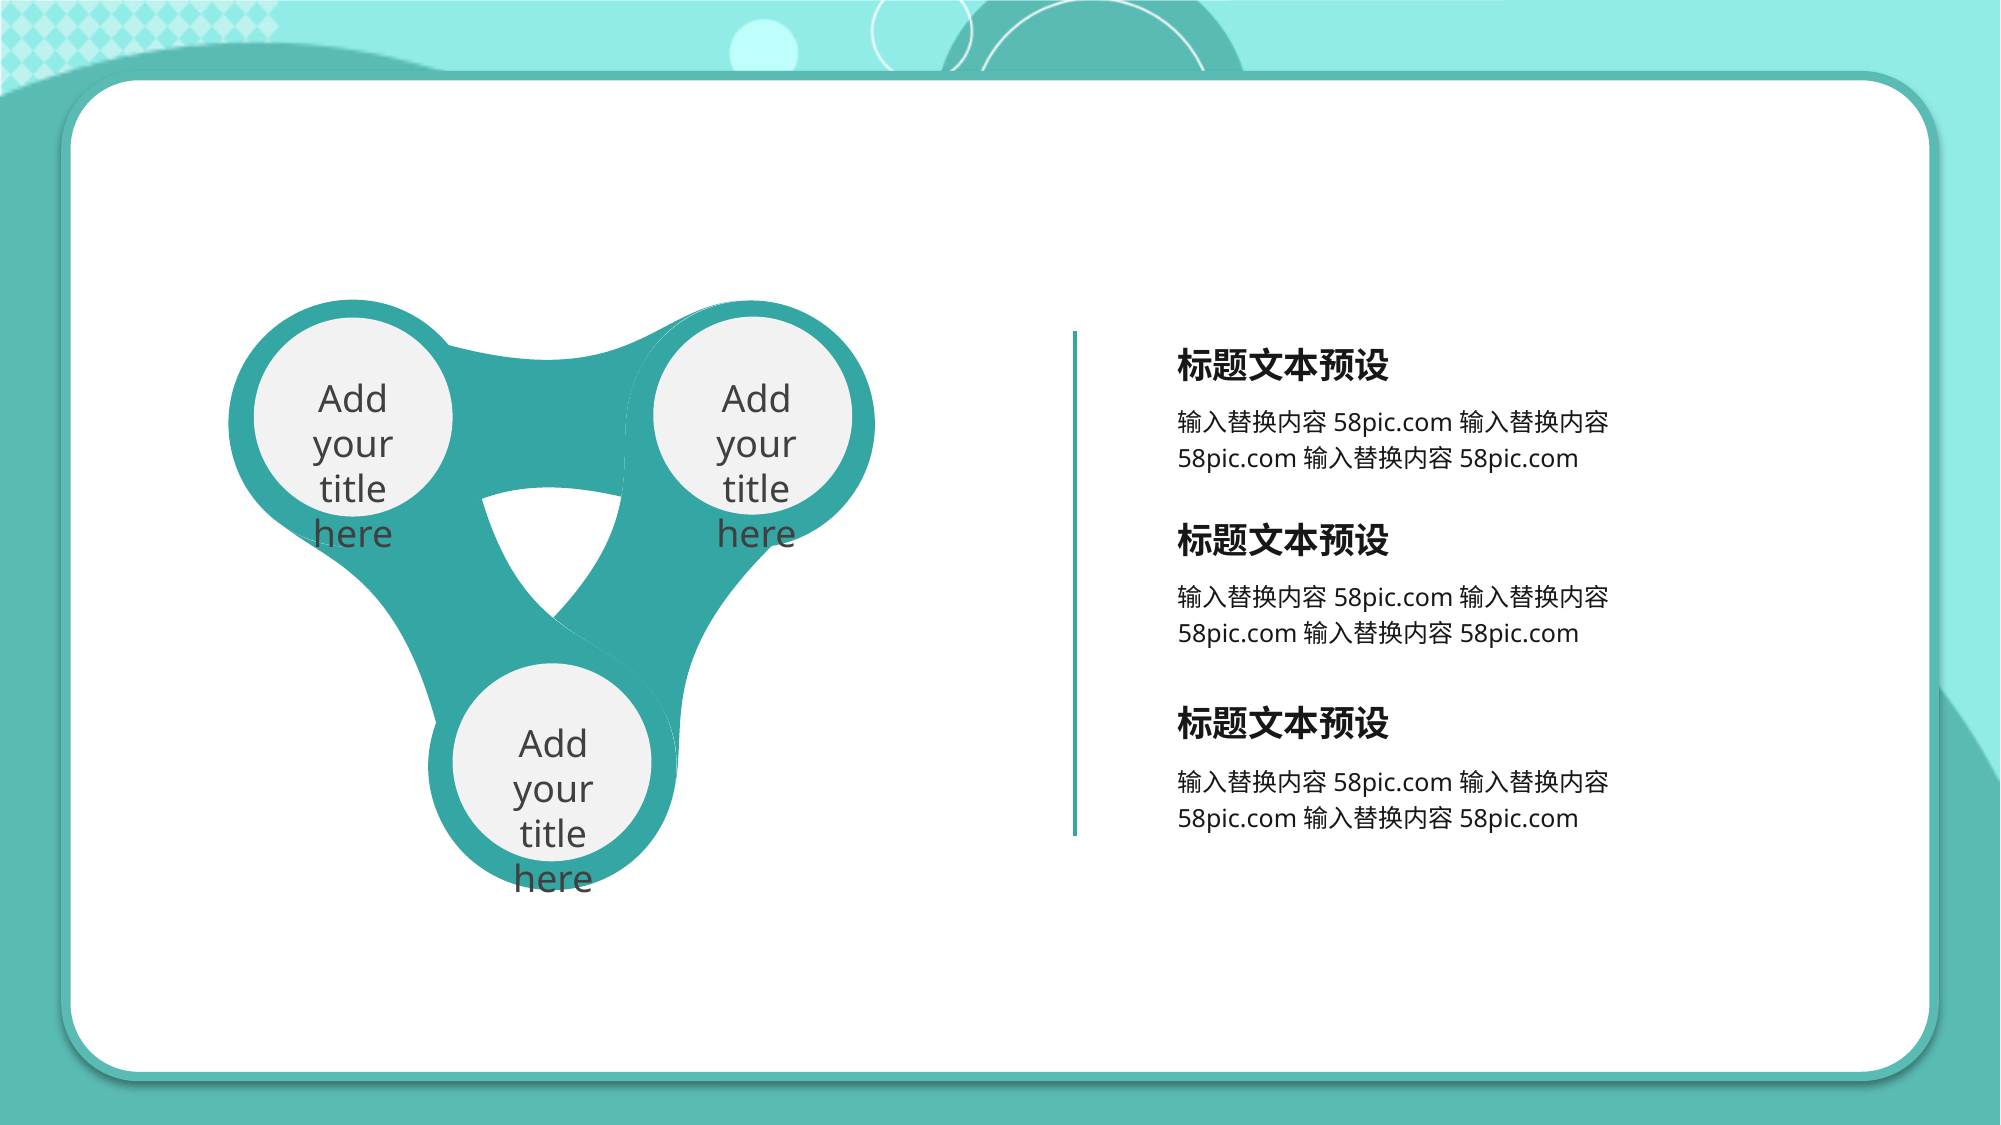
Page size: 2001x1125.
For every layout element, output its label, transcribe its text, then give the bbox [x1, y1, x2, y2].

text_box 输入替换内容58pic.com输入替换内容58pic.com输入替换内容58pic.com [1162, 752, 1743, 845]
picture [0, 1, 2000, 1125]
text_box 输入替换内容58pic.com输入替换内容58pic.com输入替换内容58pic.com [1163, 568, 1744, 661]
text_box 标题文本预设 [1162, 693, 1523, 752]
text_box 输入替换内容58pic.com输入替换内容58pic.com输入替换内容58pic.com [1162, 393, 1743, 485]
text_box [228, 282, 893, 909]
text_box 标题文本预设 [1162, 335, 1523, 393]
text_box 标题文本预设 [1162, 510, 1523, 569]
